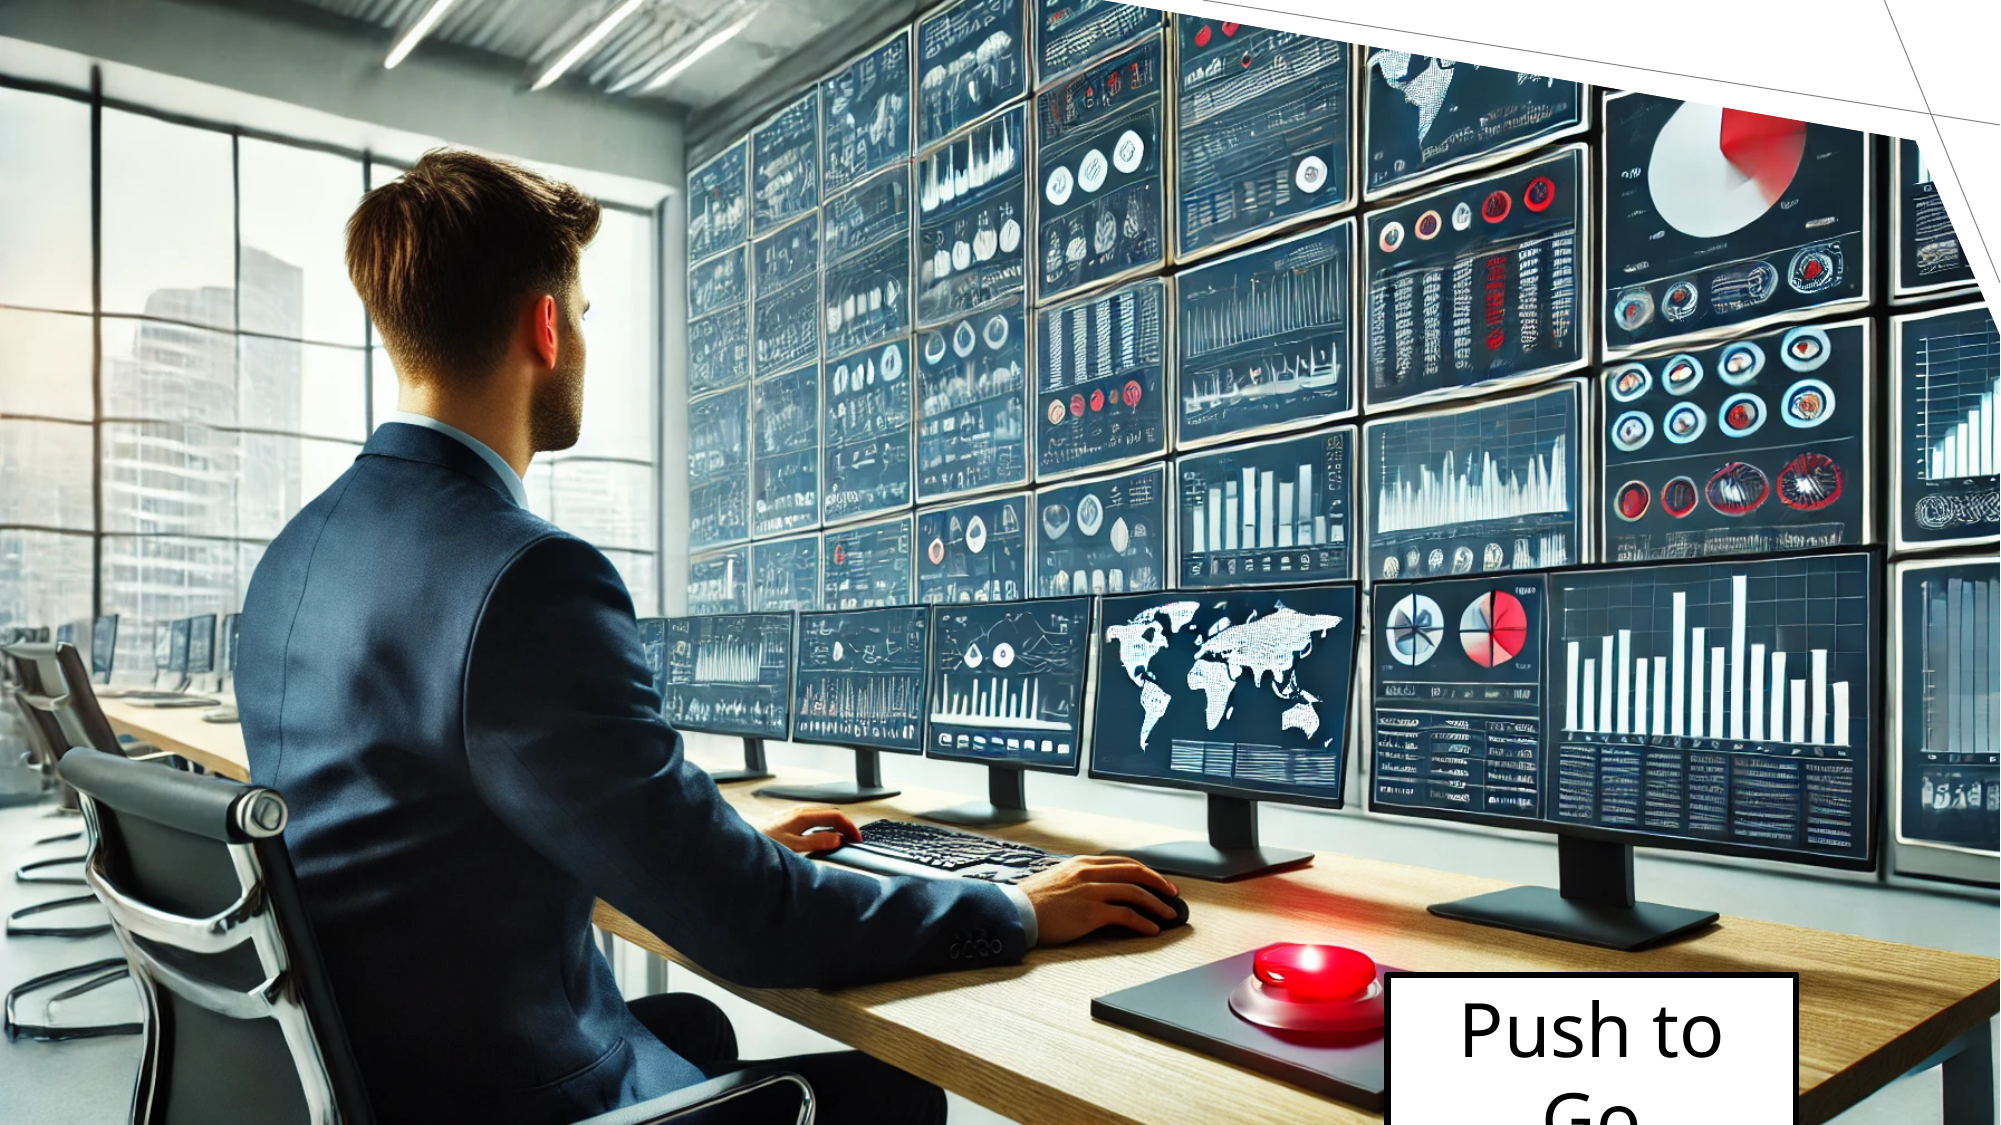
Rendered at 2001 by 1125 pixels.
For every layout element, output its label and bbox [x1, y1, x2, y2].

picture [0, 0, 2000, 1125]
text_box [1884, 0, 2000, 283]
text_box [1203, 0, 1884, 125]
